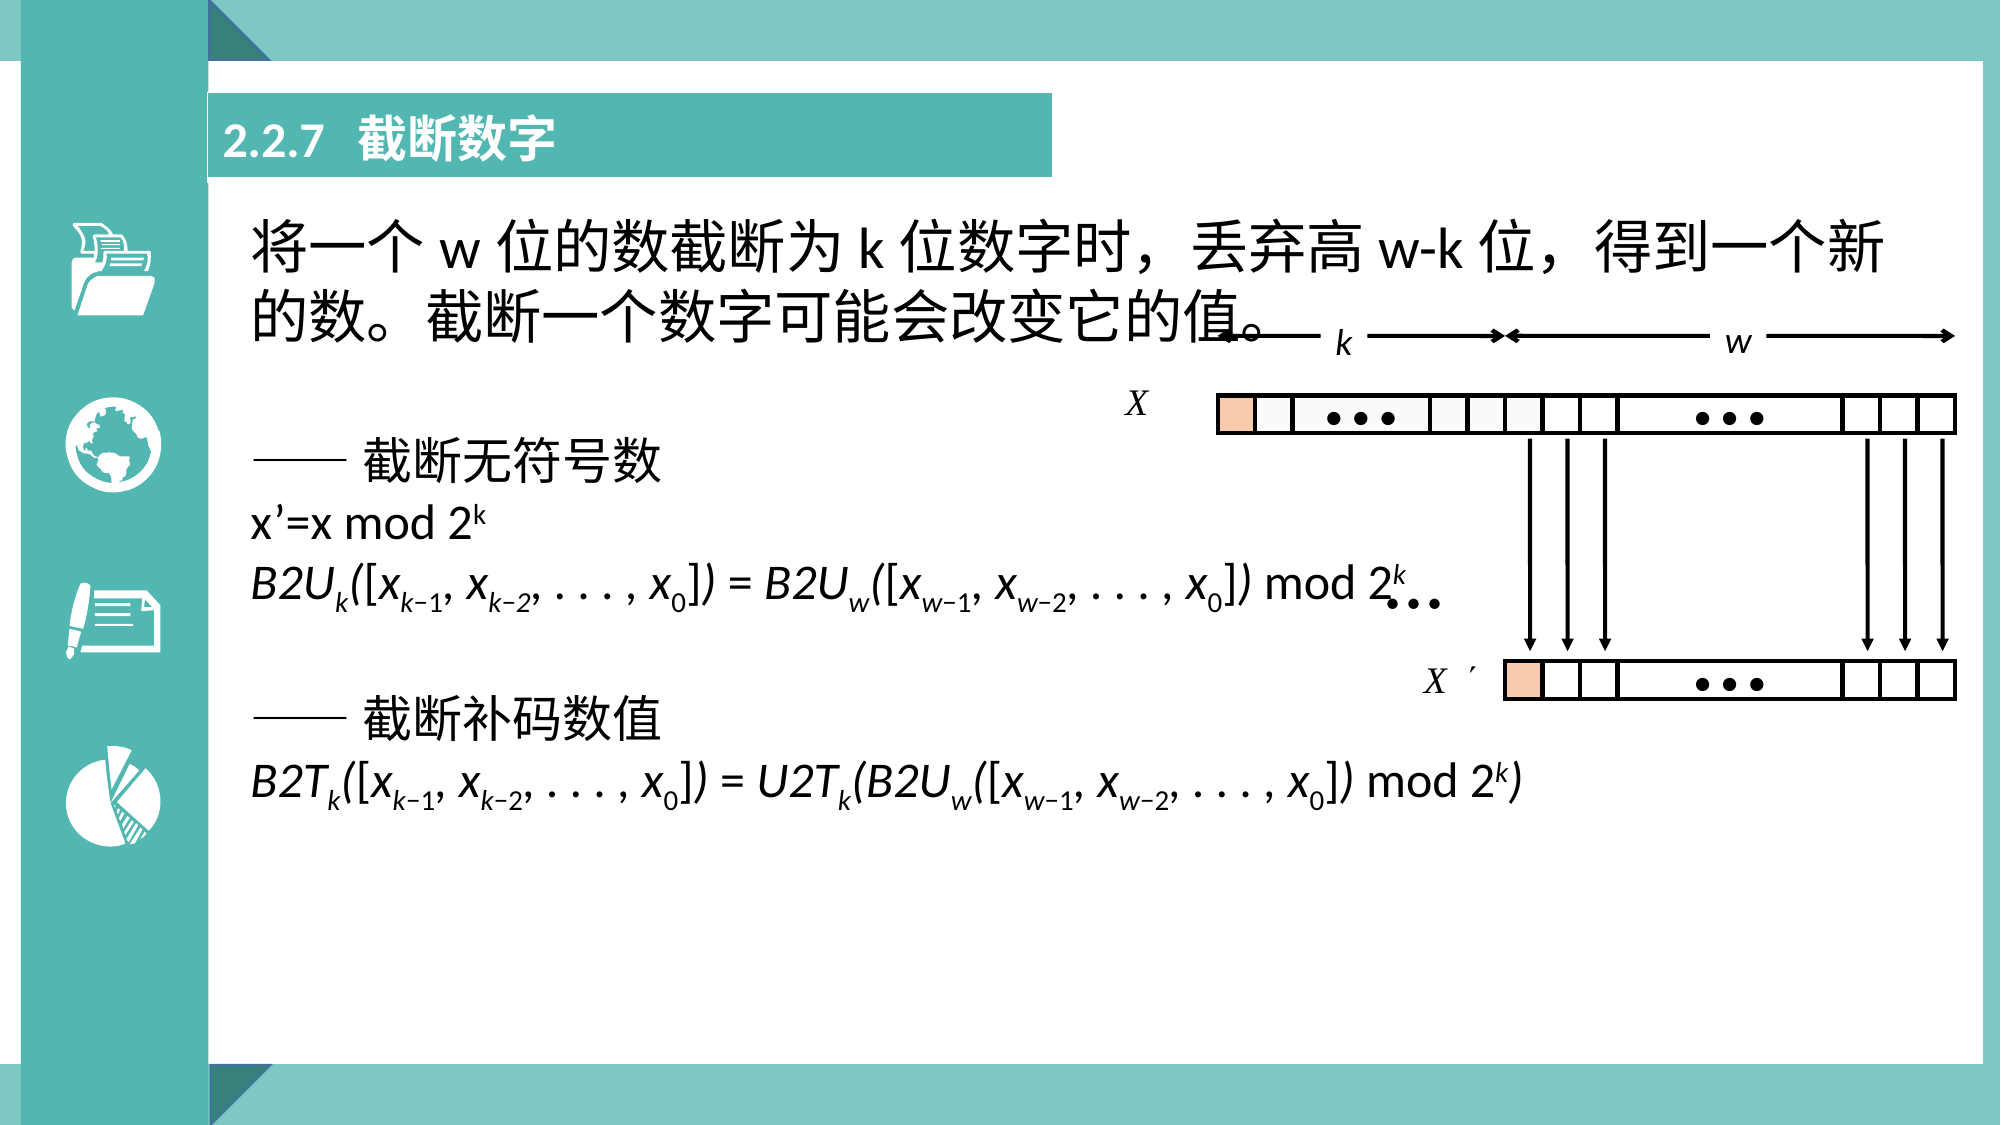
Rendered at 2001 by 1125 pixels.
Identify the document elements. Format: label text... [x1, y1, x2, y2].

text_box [1504, 660, 1956, 699]
text_box X  [1409, 648, 1503, 709]
table_cell 00…00 [1214, 311, 1956, 393]
text_box [1936, 443, 1949, 652]
text_box [1561, 443, 1574, 652]
text_box X [1110, 370, 1164, 431]
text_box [1217, 308, 1956, 387]
text_box [1523, 443, 1537, 652]
text_box [1598, 443, 1612, 652]
text_box • • • [1370, 576, 1457, 626]
text_box [1898, 443, 1912, 652]
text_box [1217, 395, 1956, 434]
table_header 2.2.7 截断数字 [208, 93, 1052, 177]
text_box 将一个w位的数截断为k位数字时，丢弃高w-k位，得到一个新的数。截断一个数字可能会改变它的值。 ——截断无符号数 x’=x mod 2k B2Uk([xk−1, xk−2, . . . , x0]) = B2Uw([xw−1, xw−2, . . . , x0]) mod 2k ——截断补码数值 B2Tk([xk−1, xk−2, . . . , x0]) = U2Tk(B2Uw([xw−1, xw−2, . . . , x0]) mod 2k) [235, 202, 1956, 984]
text_box [1861, 443, 1874, 652]
